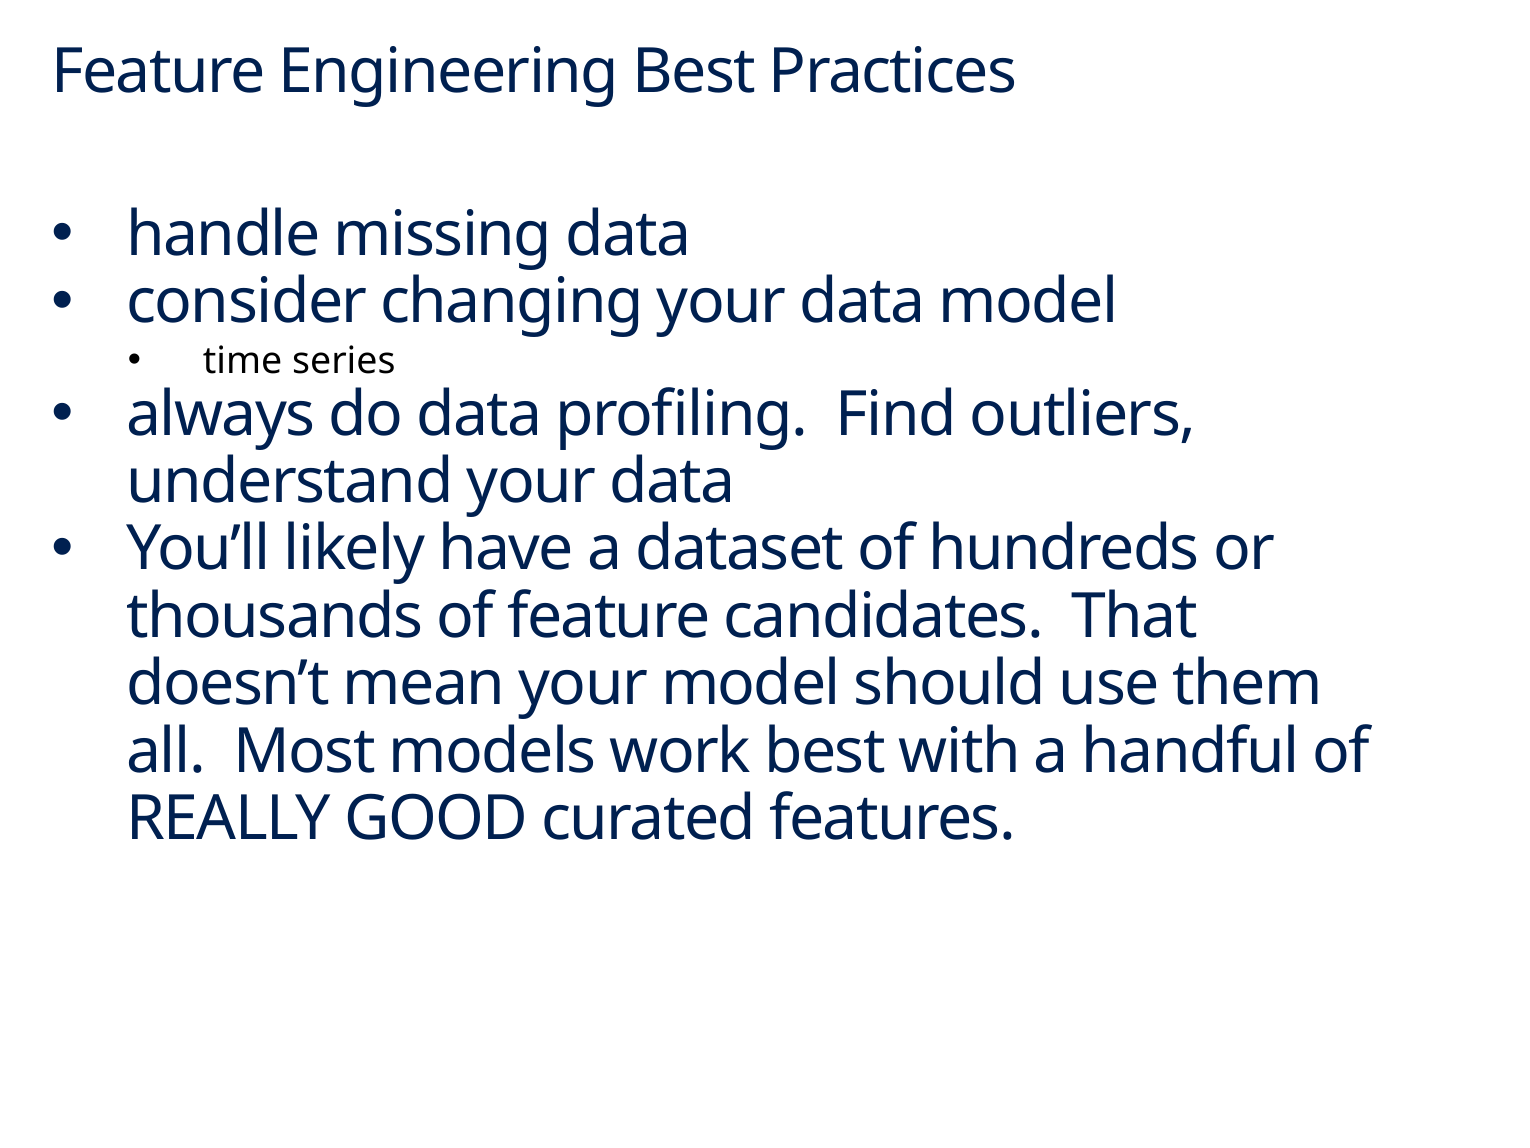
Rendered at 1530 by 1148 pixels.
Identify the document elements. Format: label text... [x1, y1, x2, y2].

title Feature Engineering Best Practices [27, 23, 1428, 137]
text_box handle missing data consider changing your data model time series always do data profiling. Find outliers, understand your data You’ll likely have a dataset of hundreds or thousands of feature candidates. That doesn’t mean your model should use them all. Most models work best with a handful of REALLY GOOD curated features. [27, 186, 1428, 949]
